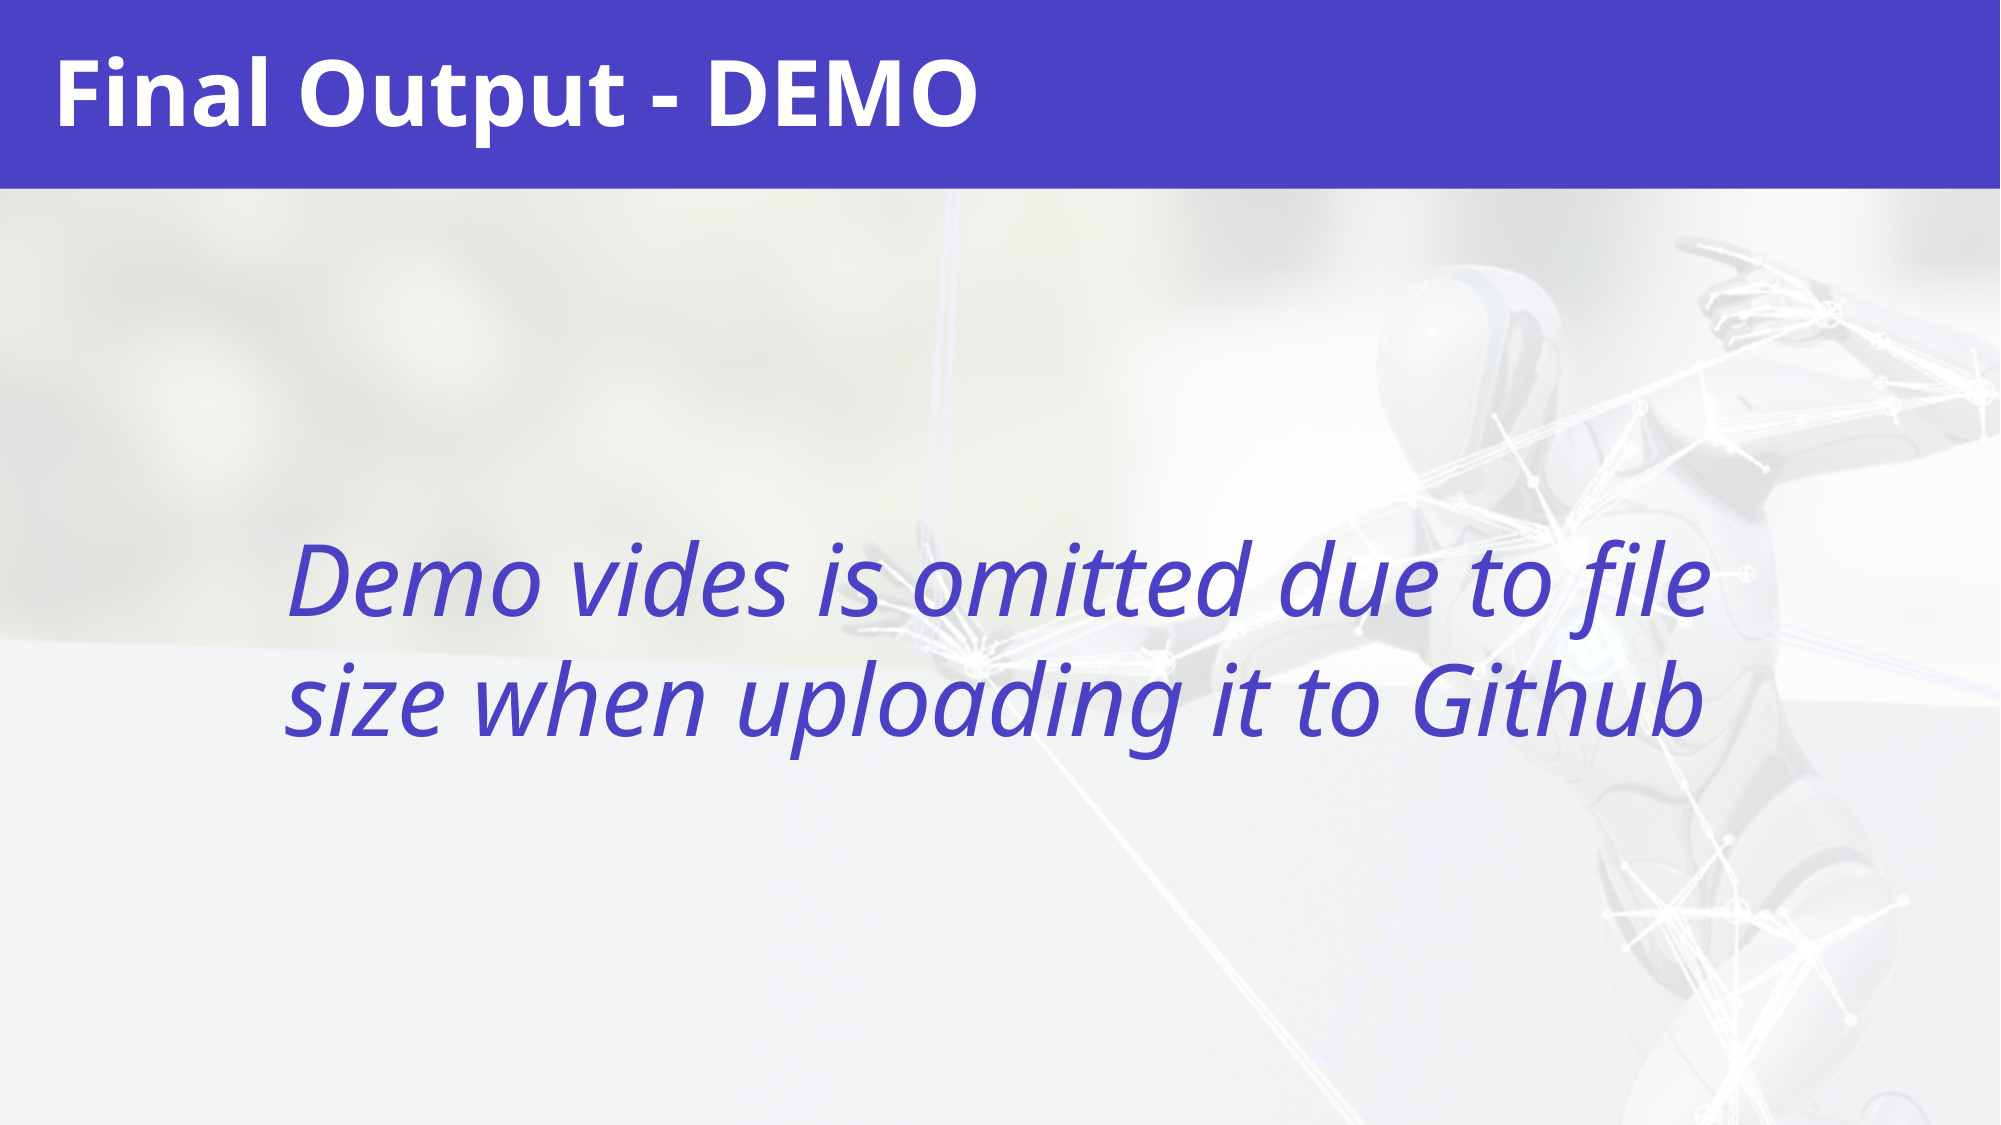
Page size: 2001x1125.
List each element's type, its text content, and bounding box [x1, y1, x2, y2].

title Final Output - DEMO [37, 26, 1584, 153]
text_box Demo vides is omitted due to file size when uploading it to Github [269, 401, 1796, 764]
